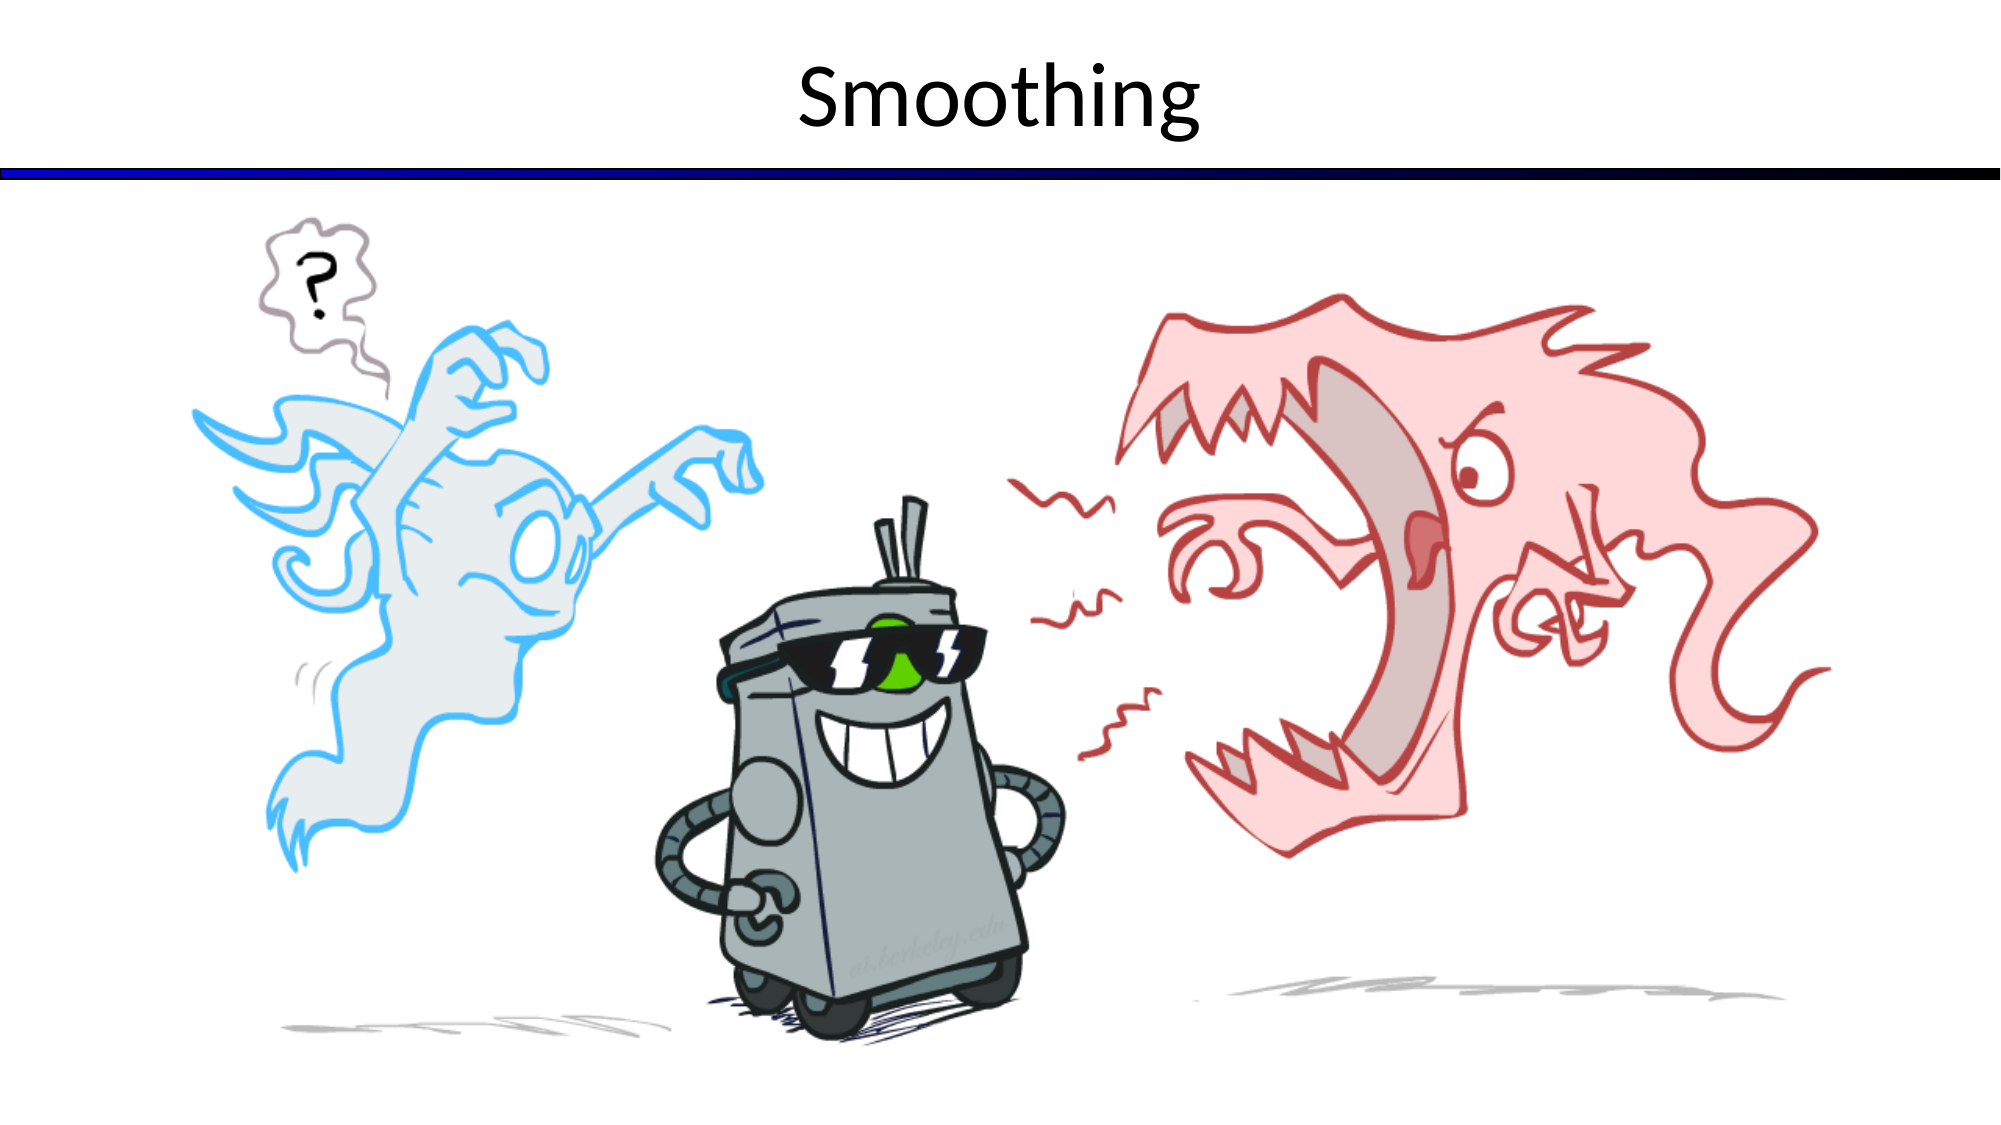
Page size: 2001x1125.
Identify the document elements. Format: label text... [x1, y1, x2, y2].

picture [187, 201, 1857, 1063]
title Smoothing [0, 0, 2000, 184]
